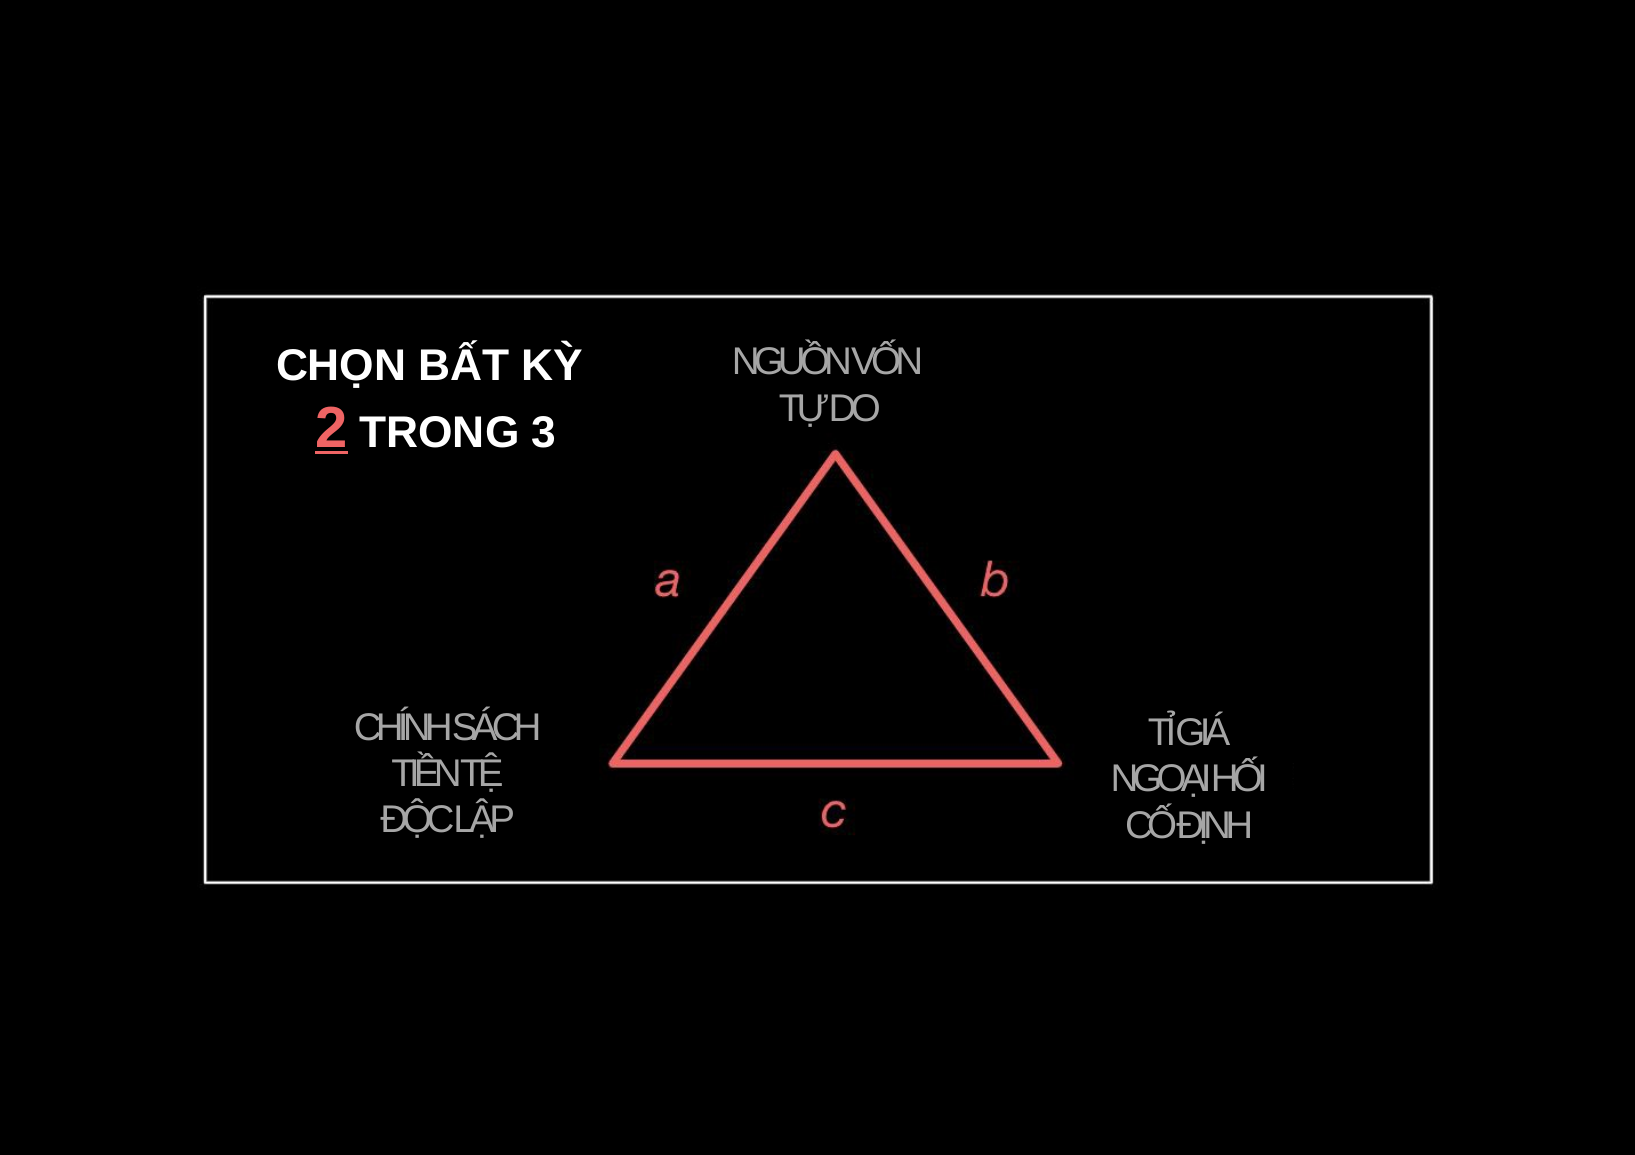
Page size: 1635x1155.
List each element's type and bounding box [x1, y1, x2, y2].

text_box [178, 268, 1456, 906]
